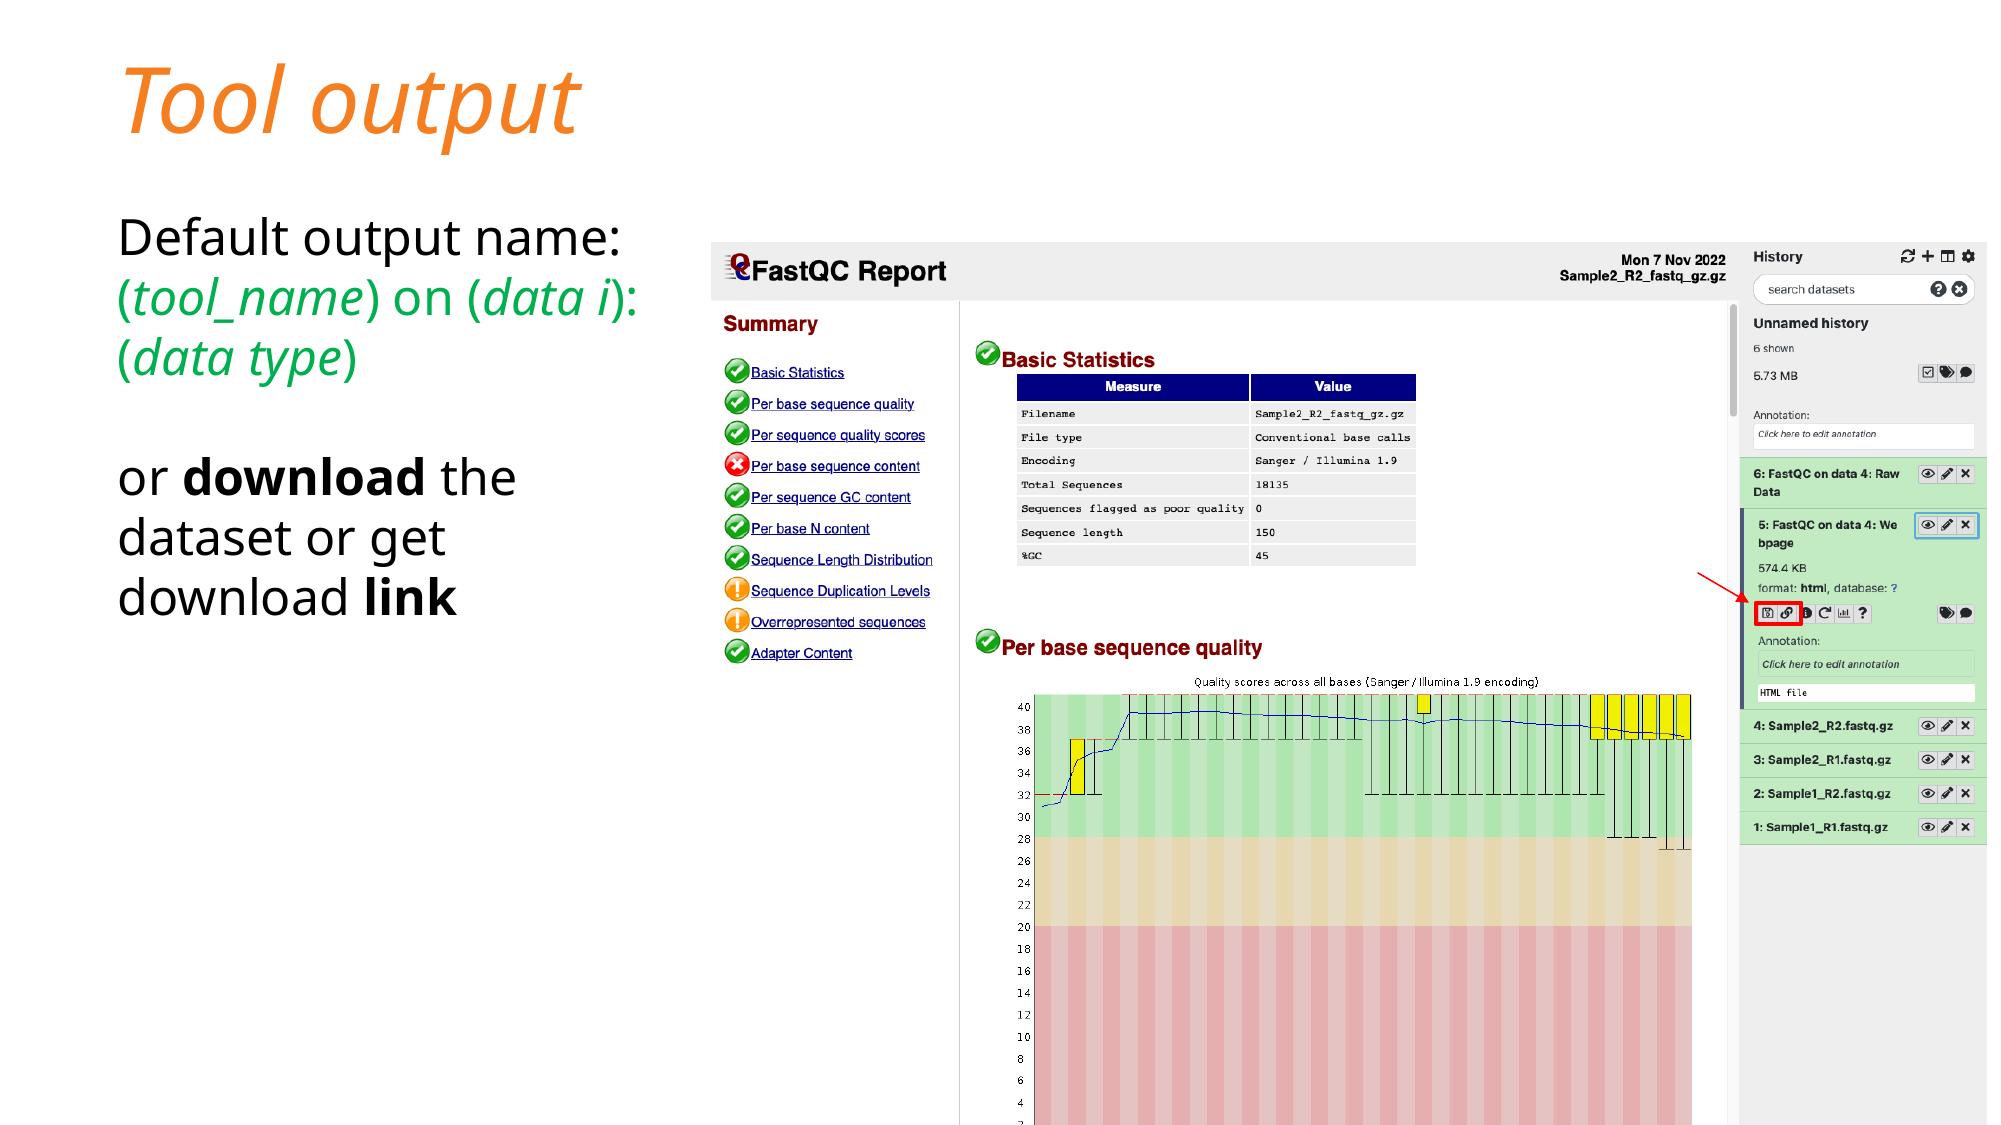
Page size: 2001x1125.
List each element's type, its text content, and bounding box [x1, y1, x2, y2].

picture [711, 241, 1987, 1125]
title Tool output [117, 54, 1902, 161]
text_box Default output name: (tool_name) on (data i): (data type) or download the dataset or get download link [117, 205, 651, 1071]
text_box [1697, 572, 1750, 603]
